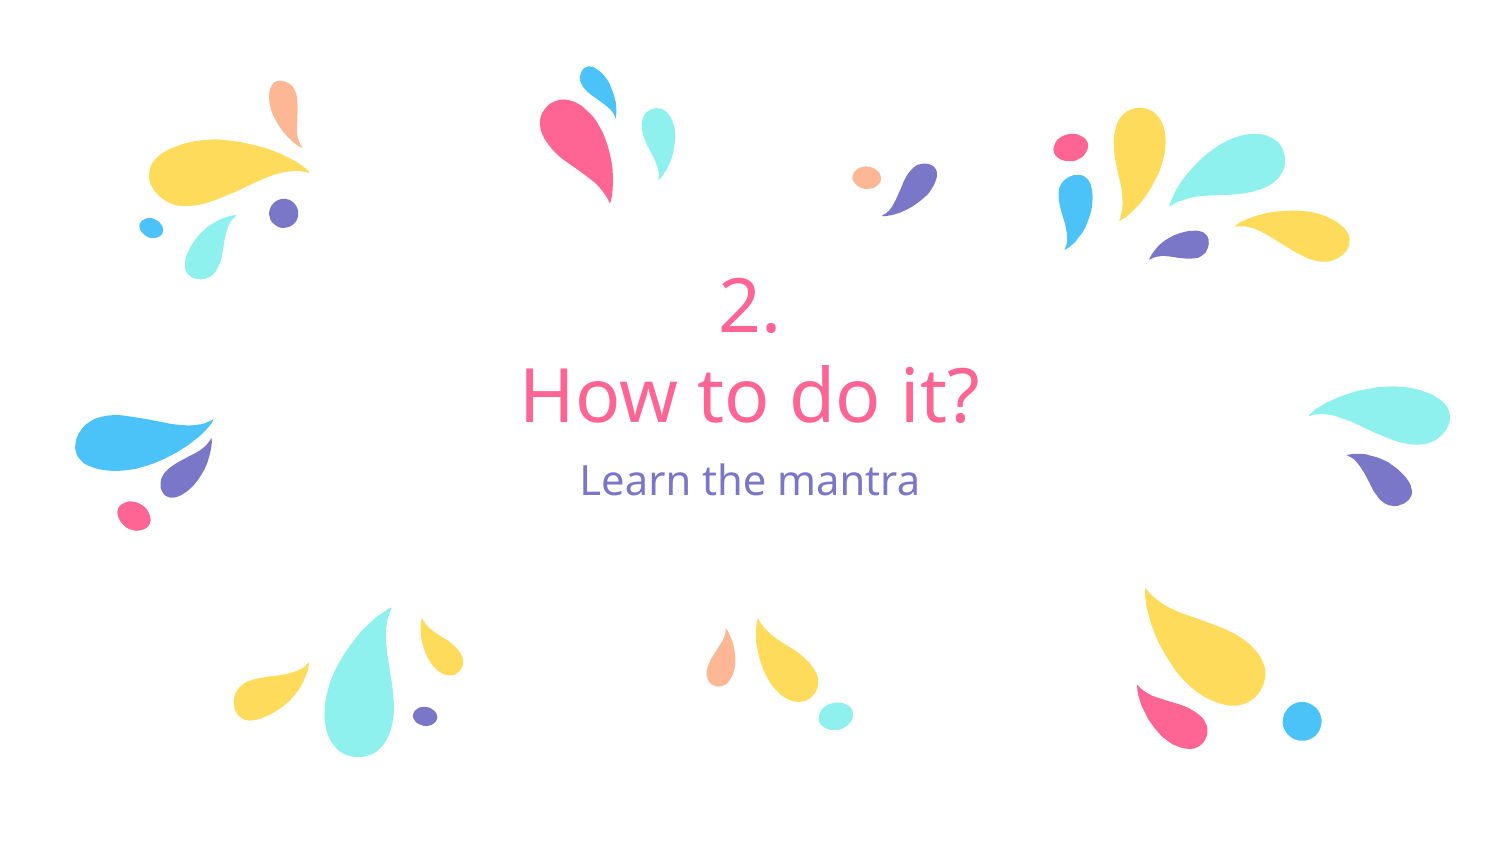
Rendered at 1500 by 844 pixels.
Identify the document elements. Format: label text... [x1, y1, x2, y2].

subtitle Learn the mantra [258, 453, 1242, 583]
title 2. How to do it? [258, 247, 1242, 438]
